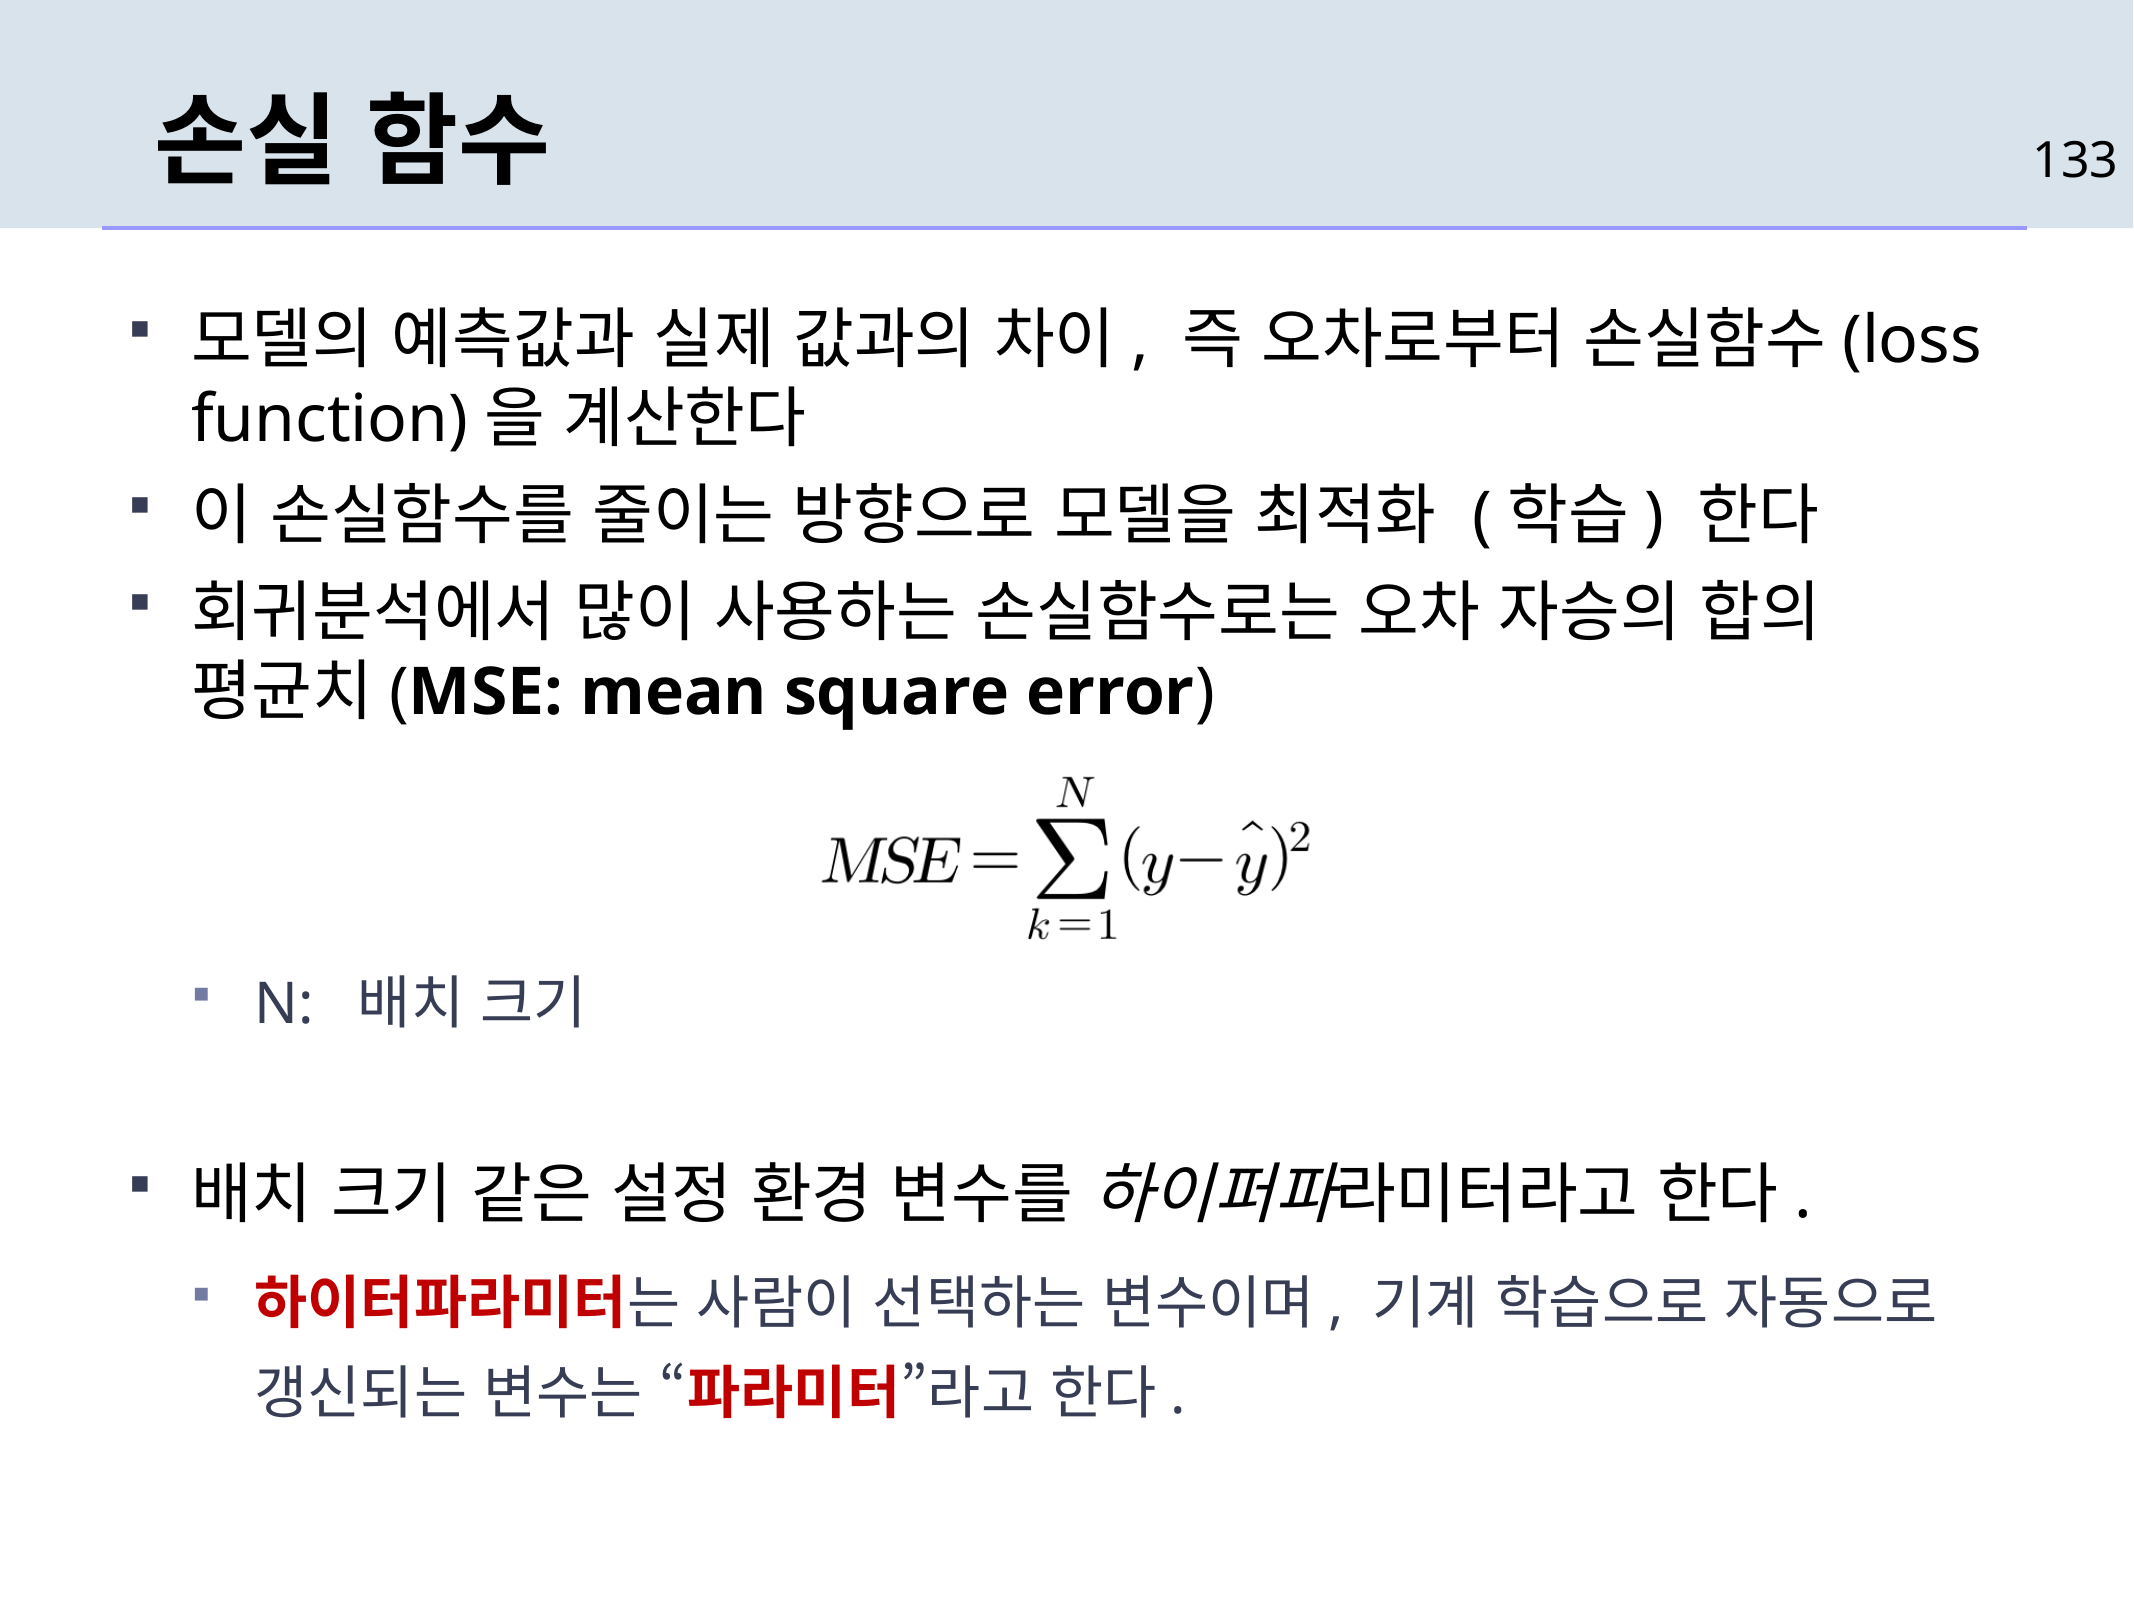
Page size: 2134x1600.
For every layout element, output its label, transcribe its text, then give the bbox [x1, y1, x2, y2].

picture [809, 757, 1325, 964]
title 손실 함수 [133, 55, 2024, 208]
slide_number 133 [2011, 116, 2134, 203]
list 모델의 예측값과 실제 값과의 차이, 즉 오차로부터 손실함수(loss function)을 계산한다 이 손실함수를 줄이는 방향으로 모델을 최적화 (학습) 한다 회귀분석에서 많이 사용하는 손실함수로는 오차 자승의 합의 평균치(MSE: mean square error) N: 배치 크기 배치 크기 같은 설정 환경 변수를 하이퍼파라미터라고 한다. 하이터파라미터는 사람이 선택하는 변수이며, 기계 학습으로 자동으로 갱신되는 변수는 “파라미터”라고 한다. [106, 285, 2027, 1438]
